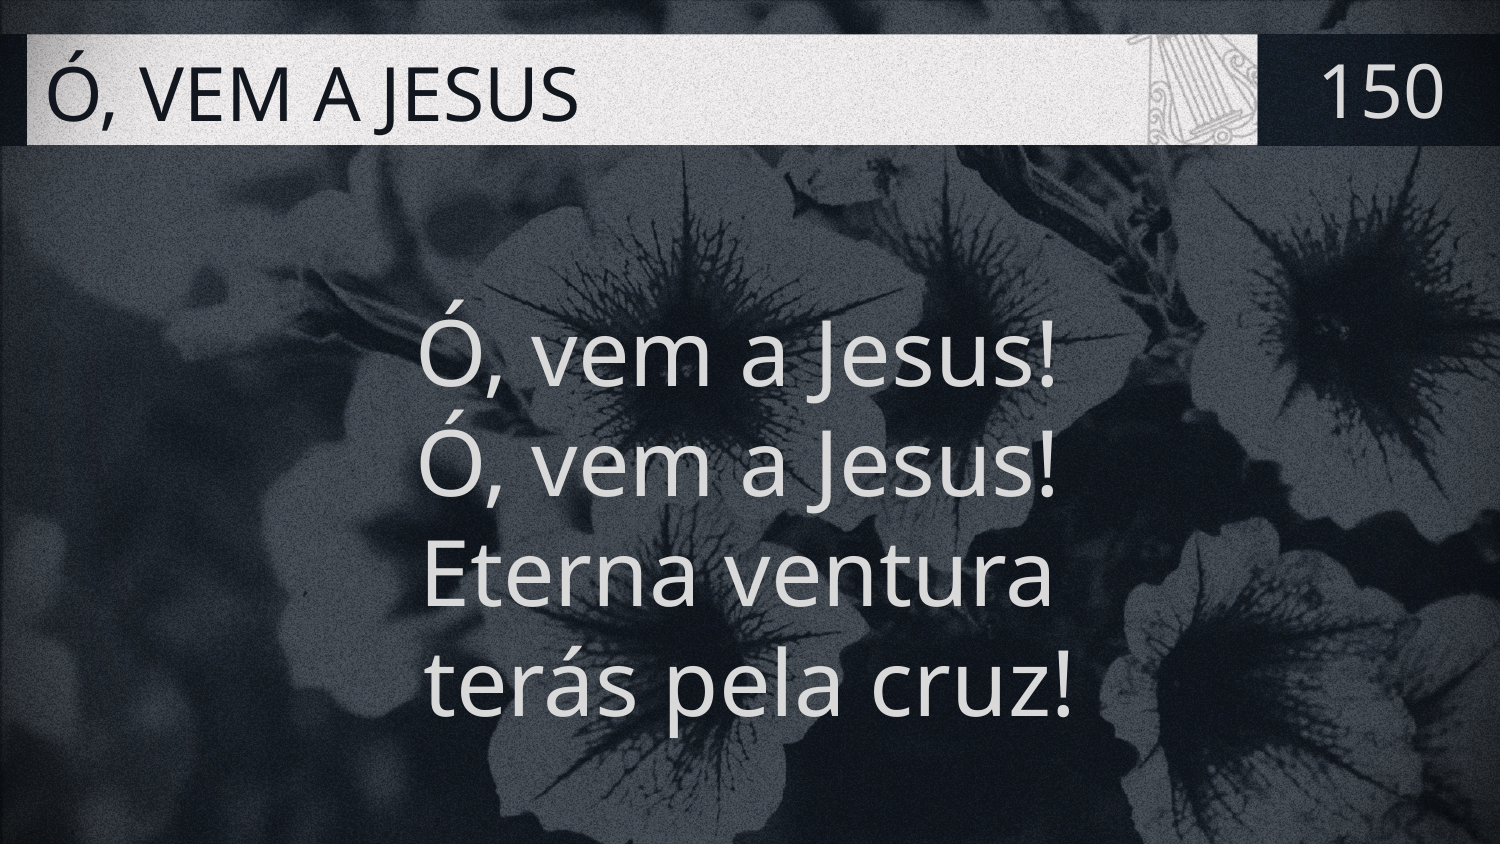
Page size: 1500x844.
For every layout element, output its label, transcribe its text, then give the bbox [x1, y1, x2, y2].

list Ó, vem a Jesus! Ó, vem a Jesus! Eterna ventura terás pela cruz! [0, 185, 1500, 844]
title Ó, VEM A JESUS [29, 33, 1258, 151]
picture [0, 0, 1500, 185]
list 150 [1281, 36, 1483, 143]
